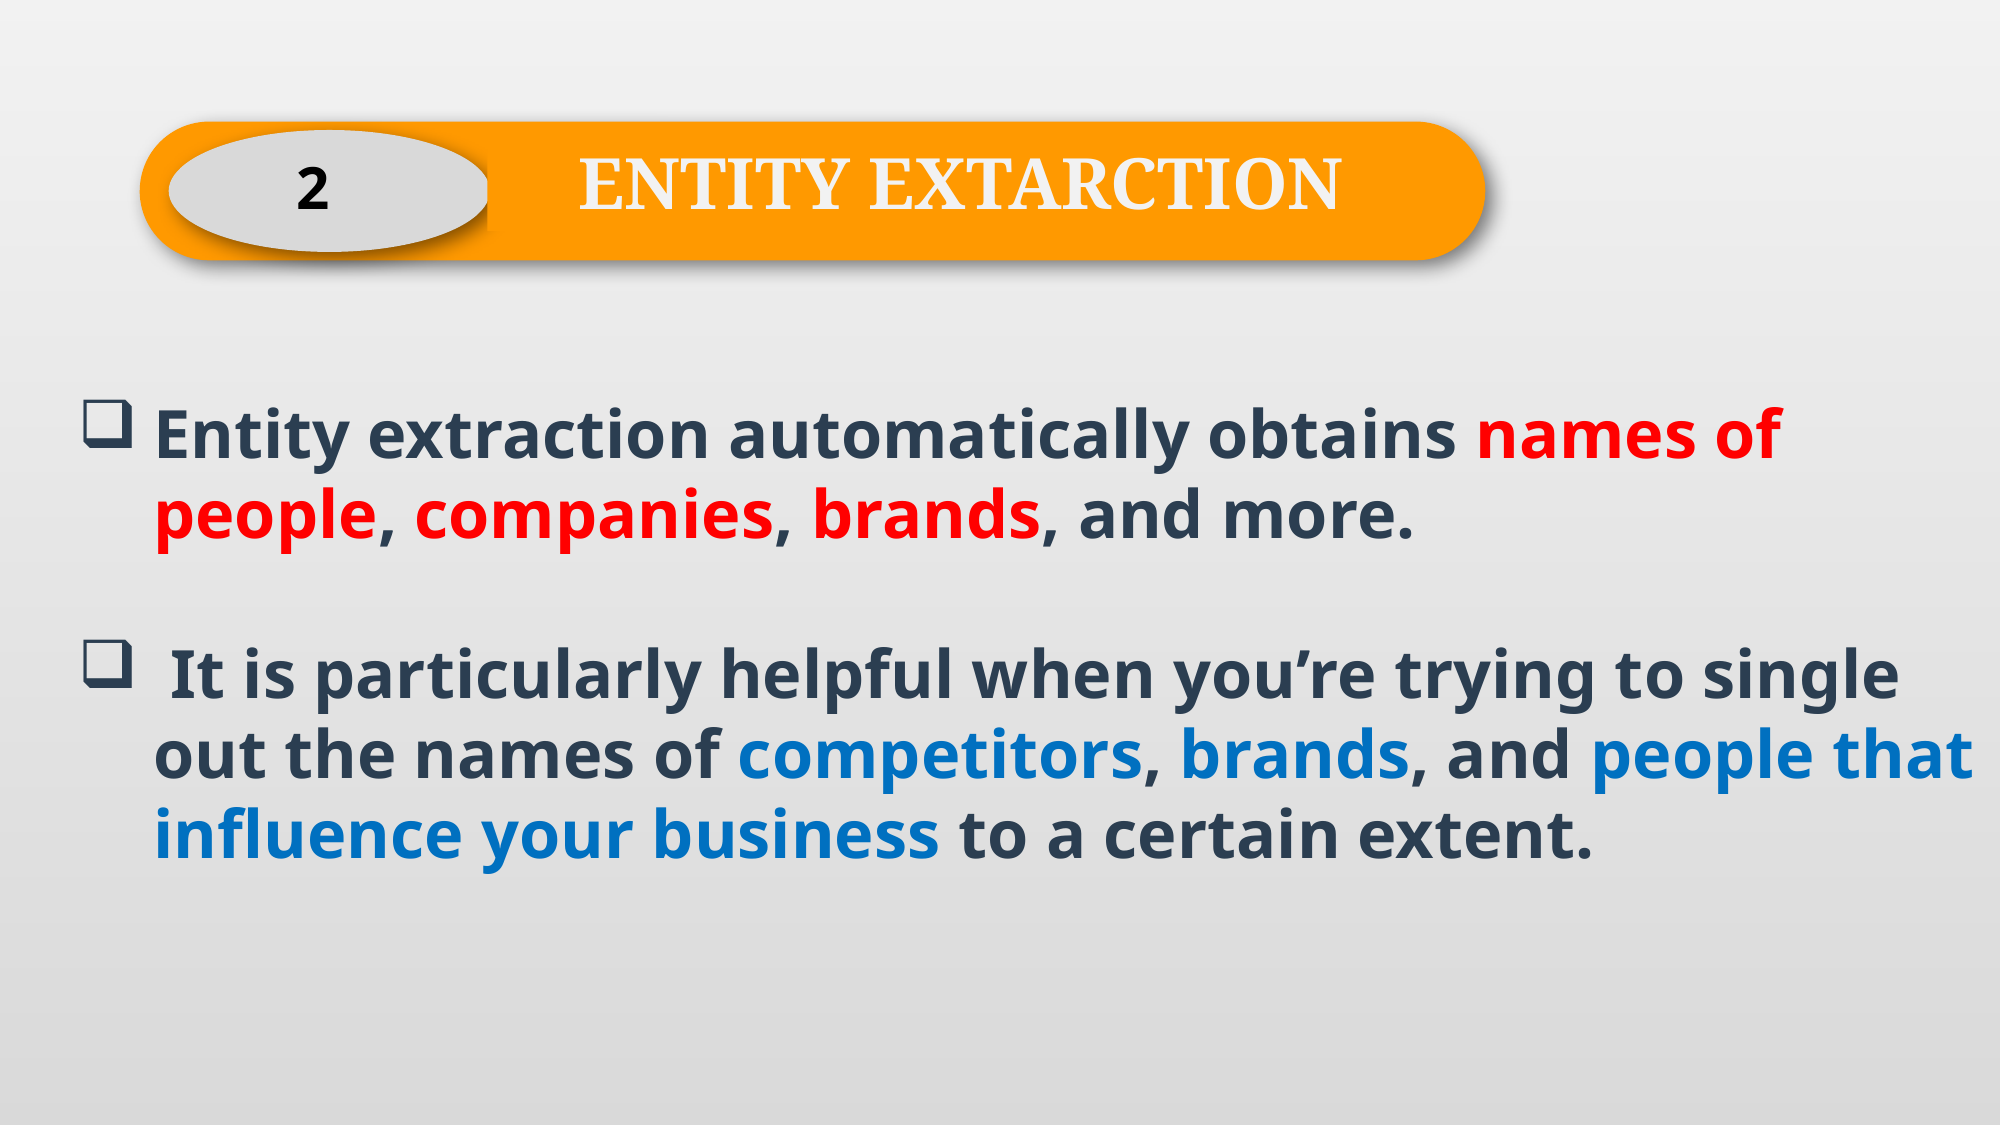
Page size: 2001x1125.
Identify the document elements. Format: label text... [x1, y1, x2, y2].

text_box Entity extraction automatically obtains names of people, companies, brands, and more. It is particularly helpful when you’re trying to single out the names of competitors, brands, and people that influence your business to a certain extent. [63, 384, 2000, 880]
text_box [139, 121, 1486, 261]
